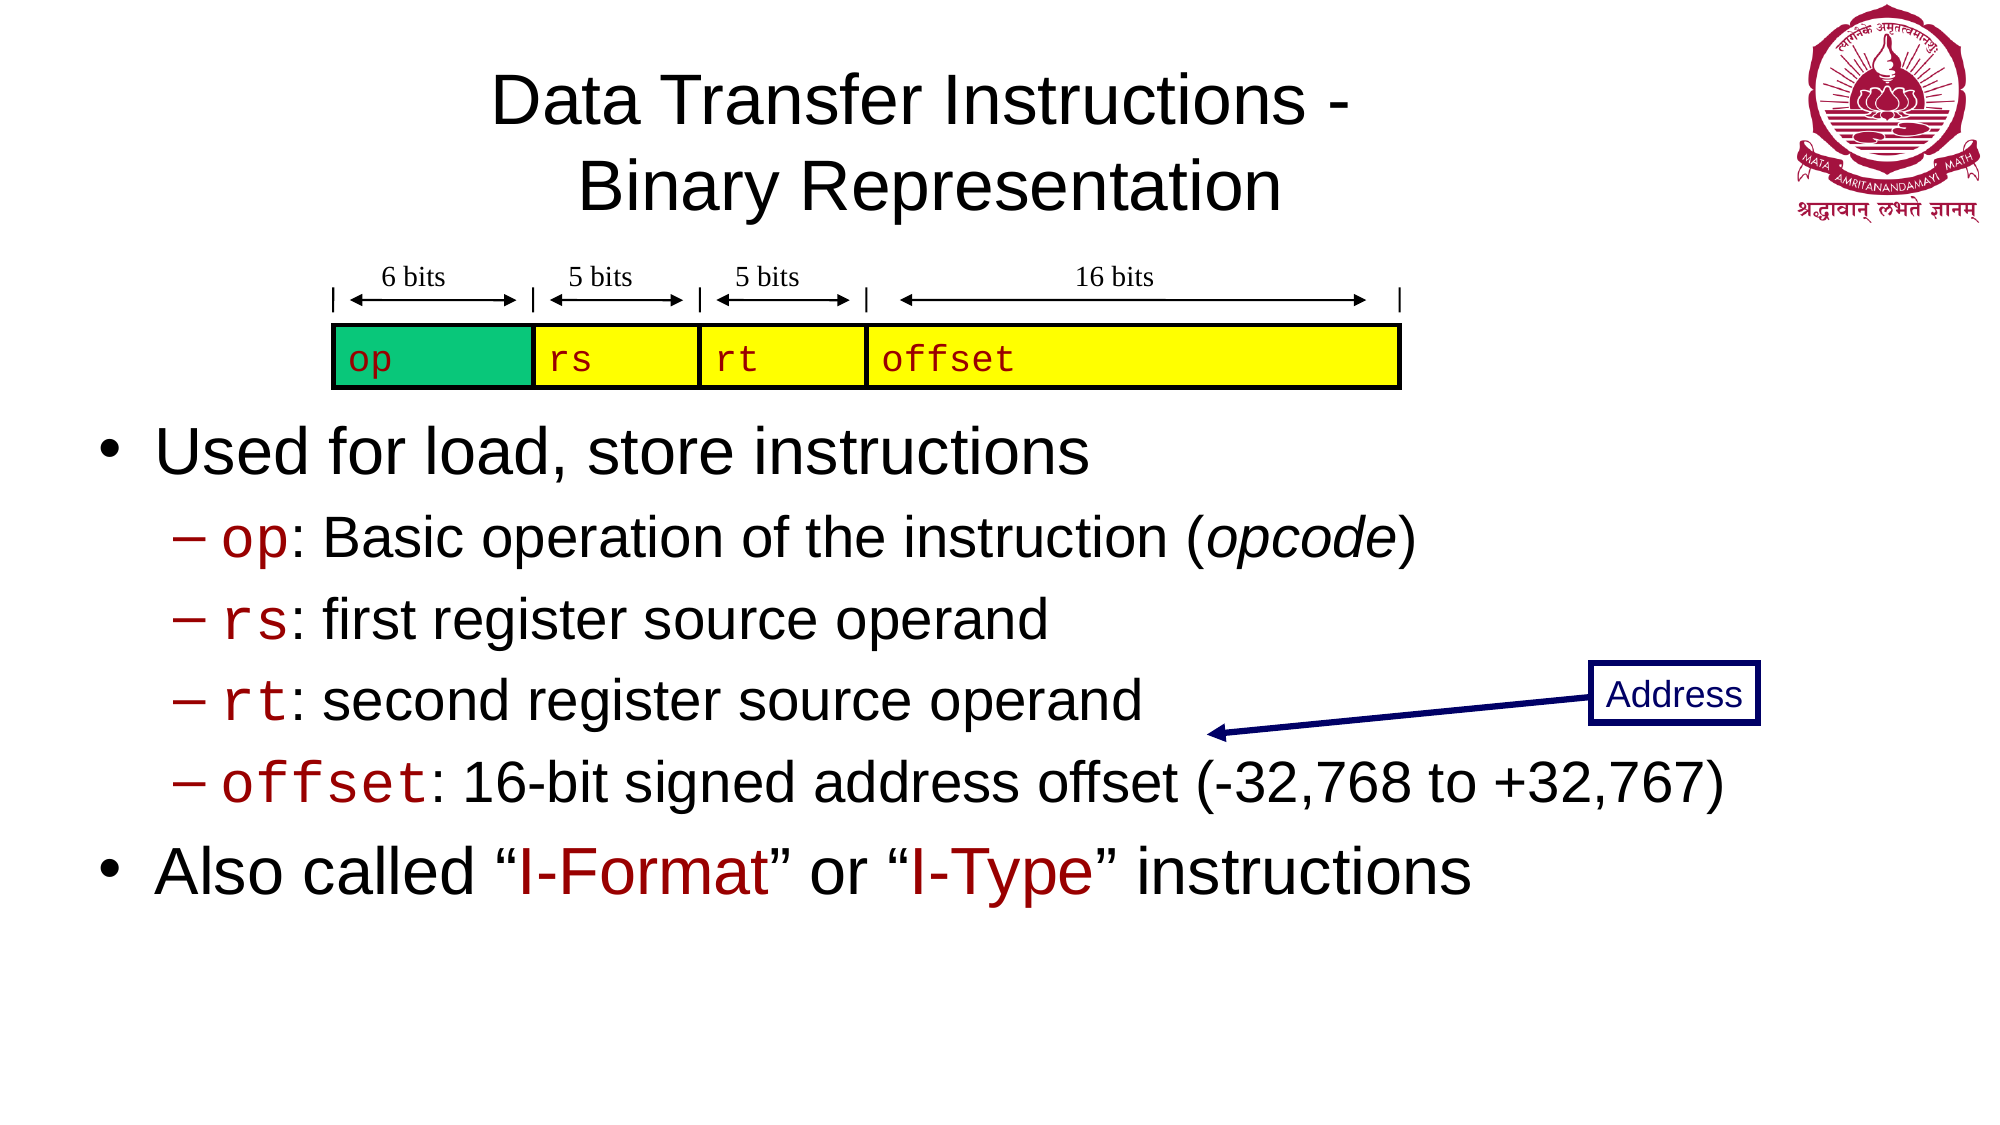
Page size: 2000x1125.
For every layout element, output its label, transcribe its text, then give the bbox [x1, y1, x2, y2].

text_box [332, 249, 1400, 388]
list Used for load, store instructions op: Basic operation of the instruction (opcode) rs: first register source operand rt: second register source operand offset: 16-bit signed address offset (-32,768 to +32,767) Also called “I-Format” or “I-Type” instructions [83, 399, 1850, 1050]
picture [1776, 1, 2000, 225]
title Data Transfer Instructions - Binary Representation [99, 45, 1763, 233]
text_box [1206, 662, 1760, 735]
